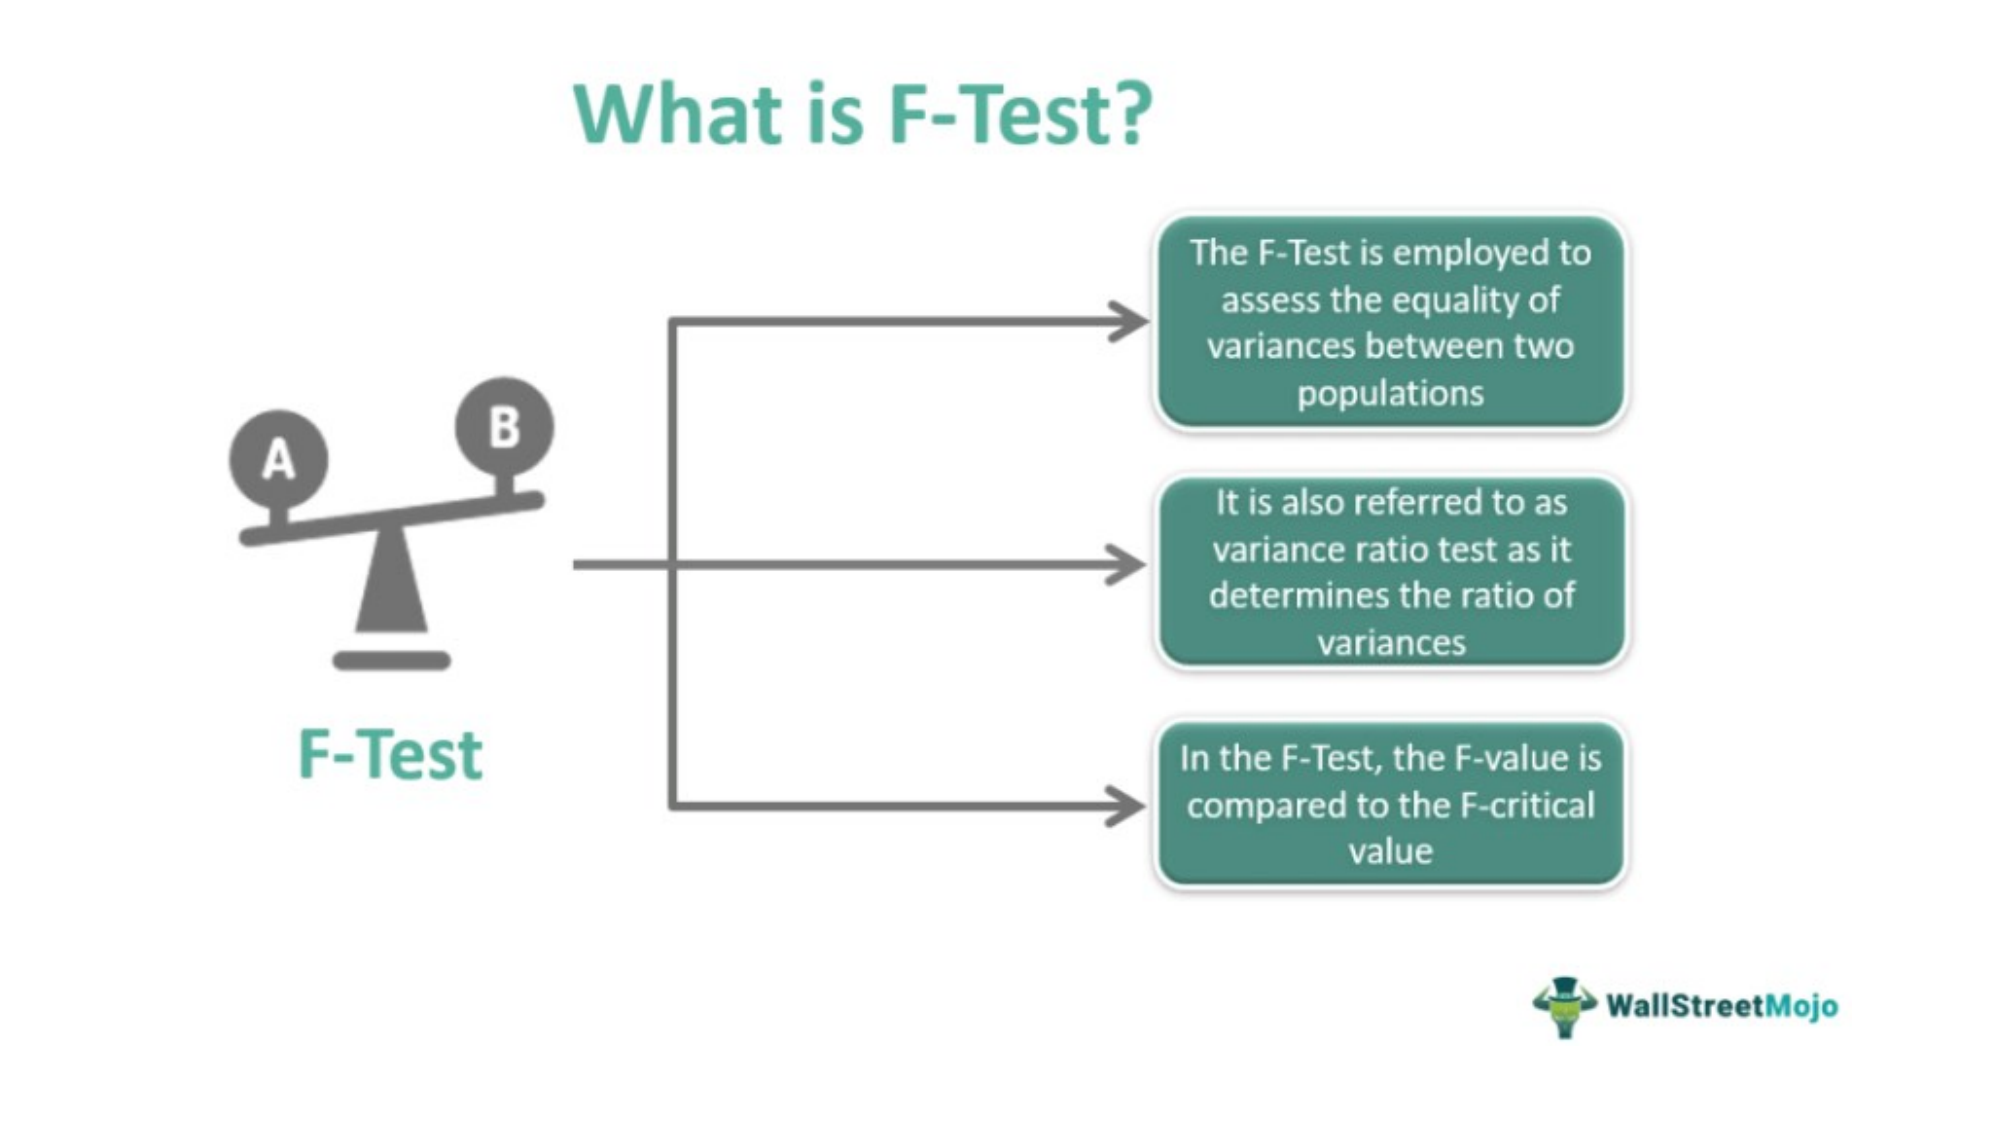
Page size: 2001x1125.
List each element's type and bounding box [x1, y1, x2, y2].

picture [178, 60, 1853, 1046]
